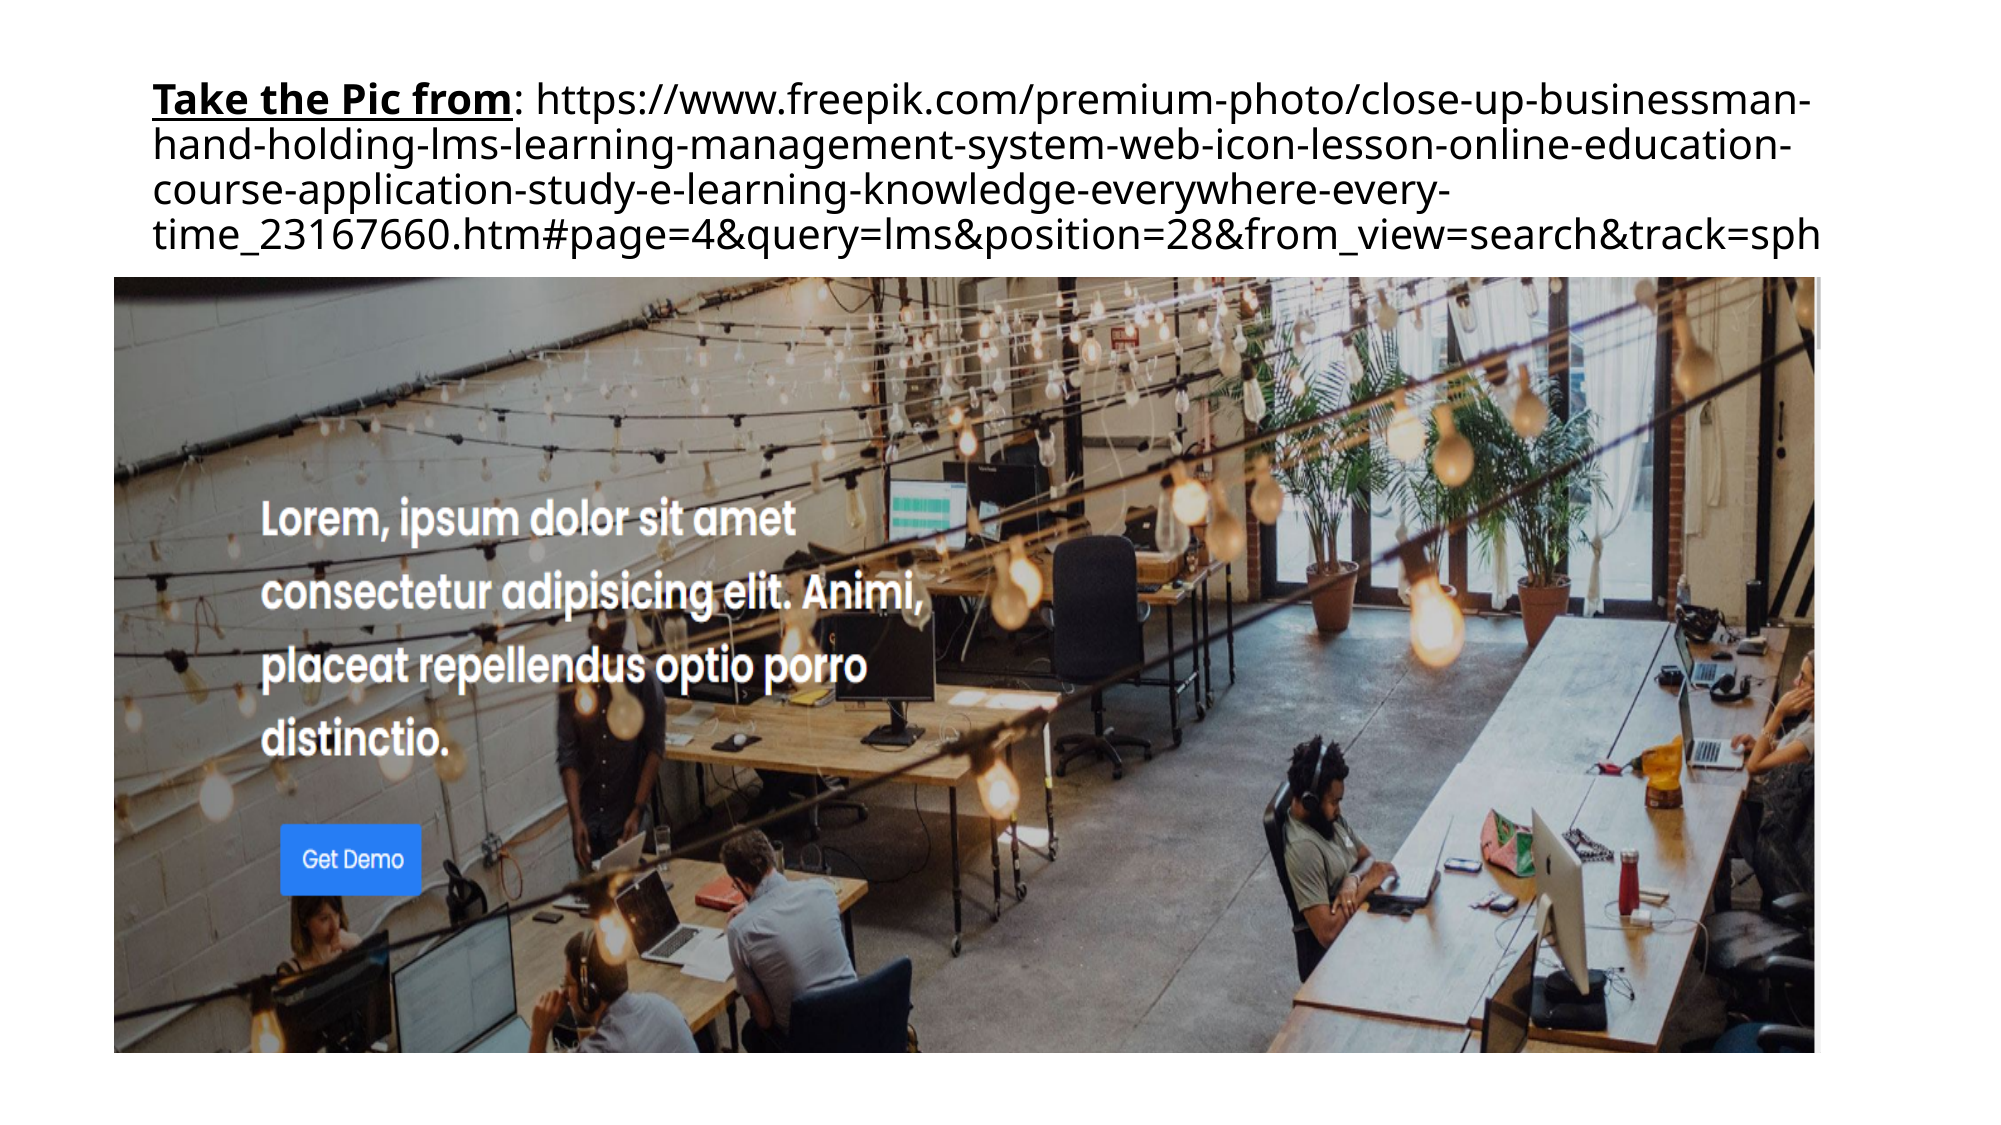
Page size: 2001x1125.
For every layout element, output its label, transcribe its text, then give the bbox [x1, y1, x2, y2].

title Take the Pic from: https://www.freepik.com/premium-photo/close-up-businessman-hand-holding-lms-learning-management-system-web-icon-lesson-online-education-course-application-study-e-learning-knowledge-everywhere-every-time_23167660.htm#page=4&query=lms&position=28&from_view=search&track=sph [137, 59, 1863, 278]
picture [110, 277, 1821, 1053]
